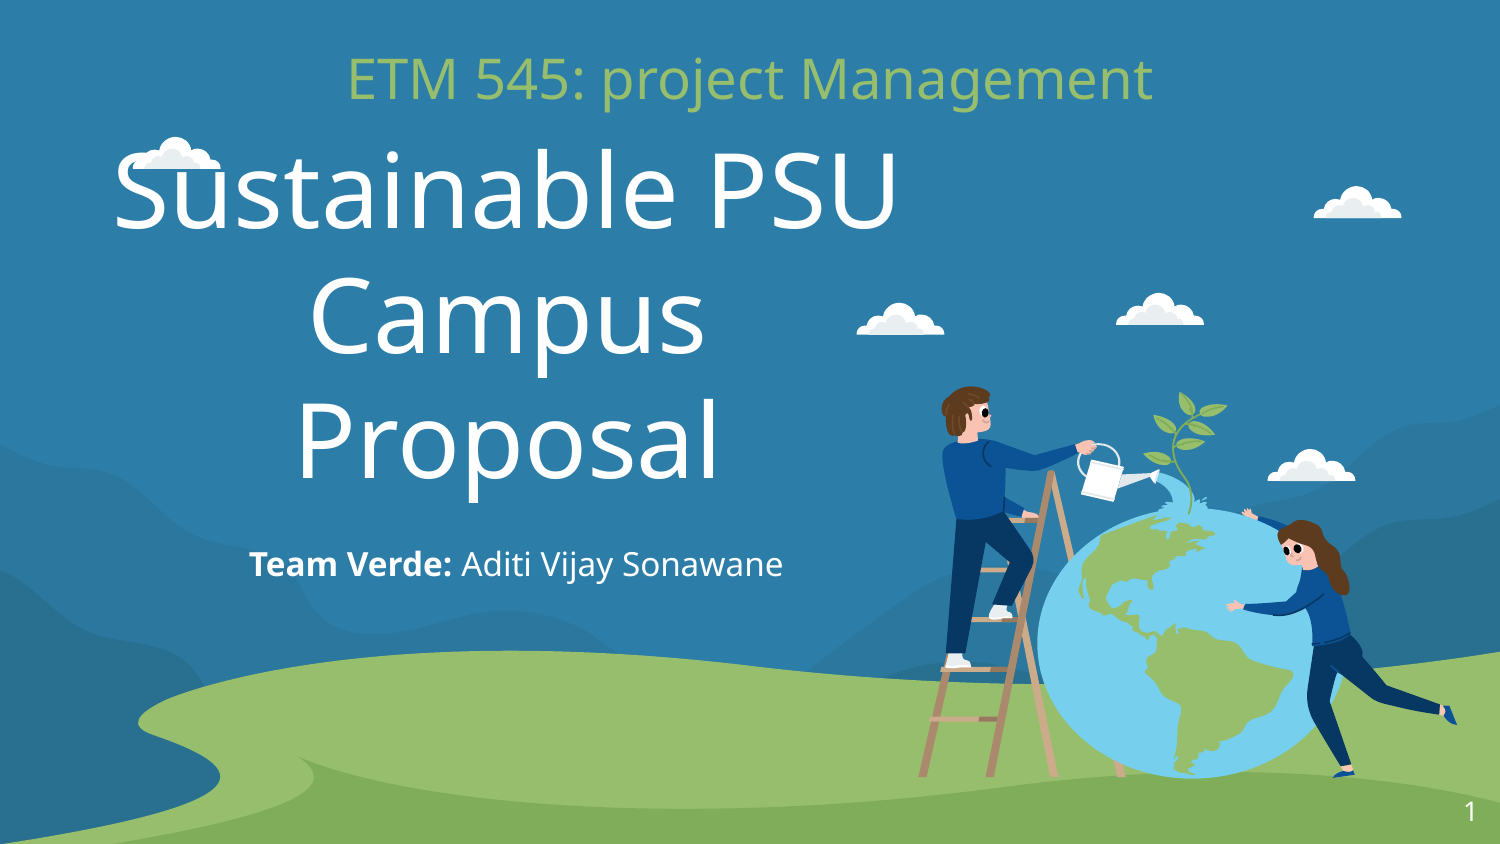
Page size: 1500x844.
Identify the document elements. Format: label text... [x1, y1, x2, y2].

subtitle Team Verde: Aditi Vijay Sonawane [88, 511, 912, 615]
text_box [1115, 292, 1205, 326]
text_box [856, 302, 945, 335]
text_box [132, 136, 221, 170]
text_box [1313, 185, 1402, 219]
title ETM 545: project Management [3, 52, 1497, 103]
slide_number ‹#› [1403, 779, 1494, 844]
title Sustainable PSU Campus Proposal [71, 168, 945, 455]
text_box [917, 386, 1458, 779]
